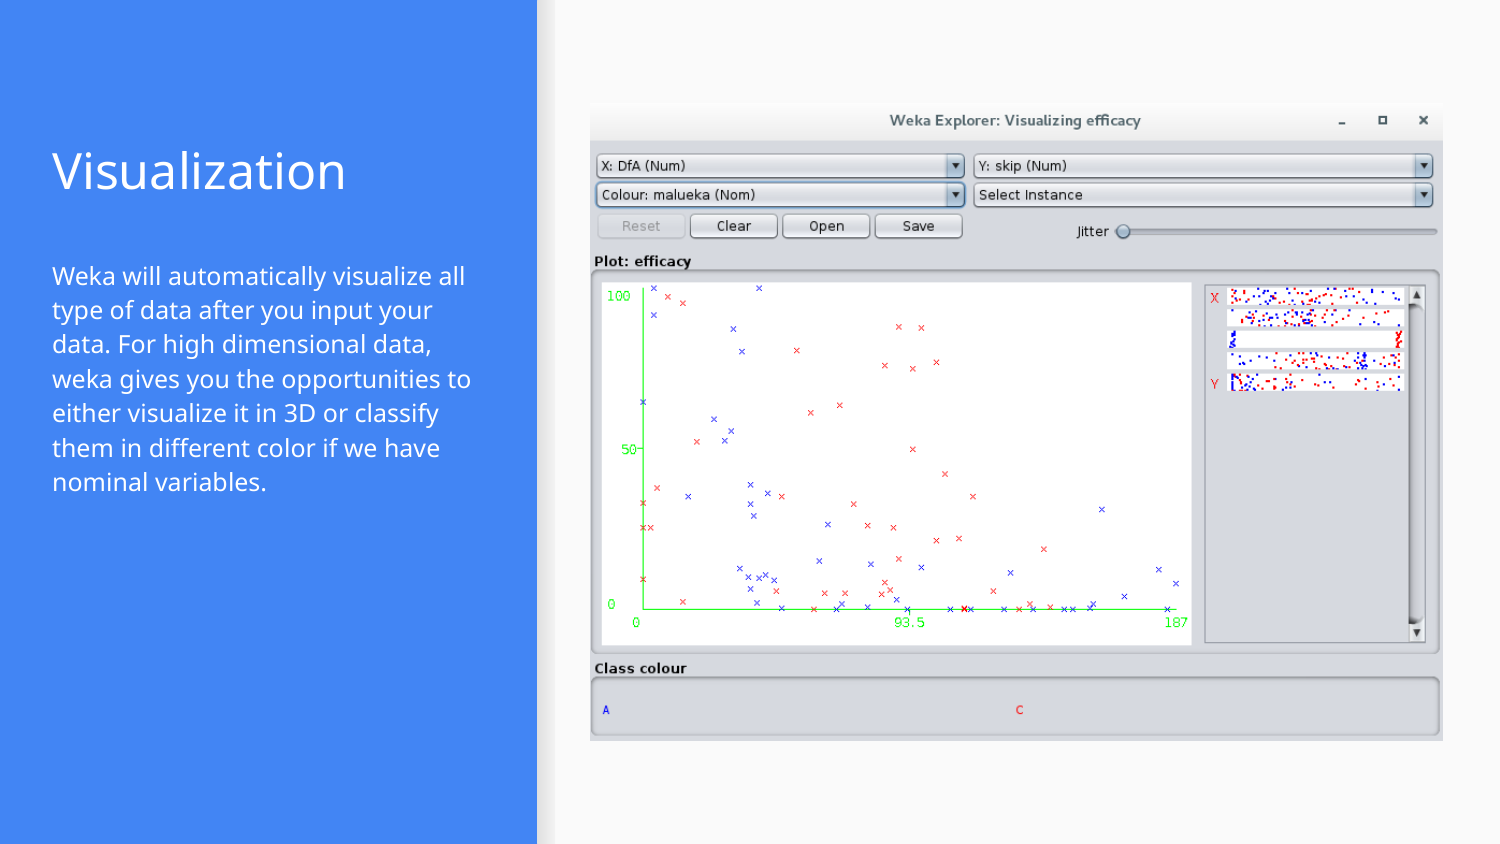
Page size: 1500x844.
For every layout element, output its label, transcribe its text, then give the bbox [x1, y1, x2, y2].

picture [590, 102, 1443, 741]
title Visualization [37, 58, 498, 216]
list Weka will automatically visualize all type of data after you input your data. For high dimensional data, weka gives you the opportunities to either visualize it in 3D or classify them in different color if we have nominal variables. [37, 240, 498, 760]
